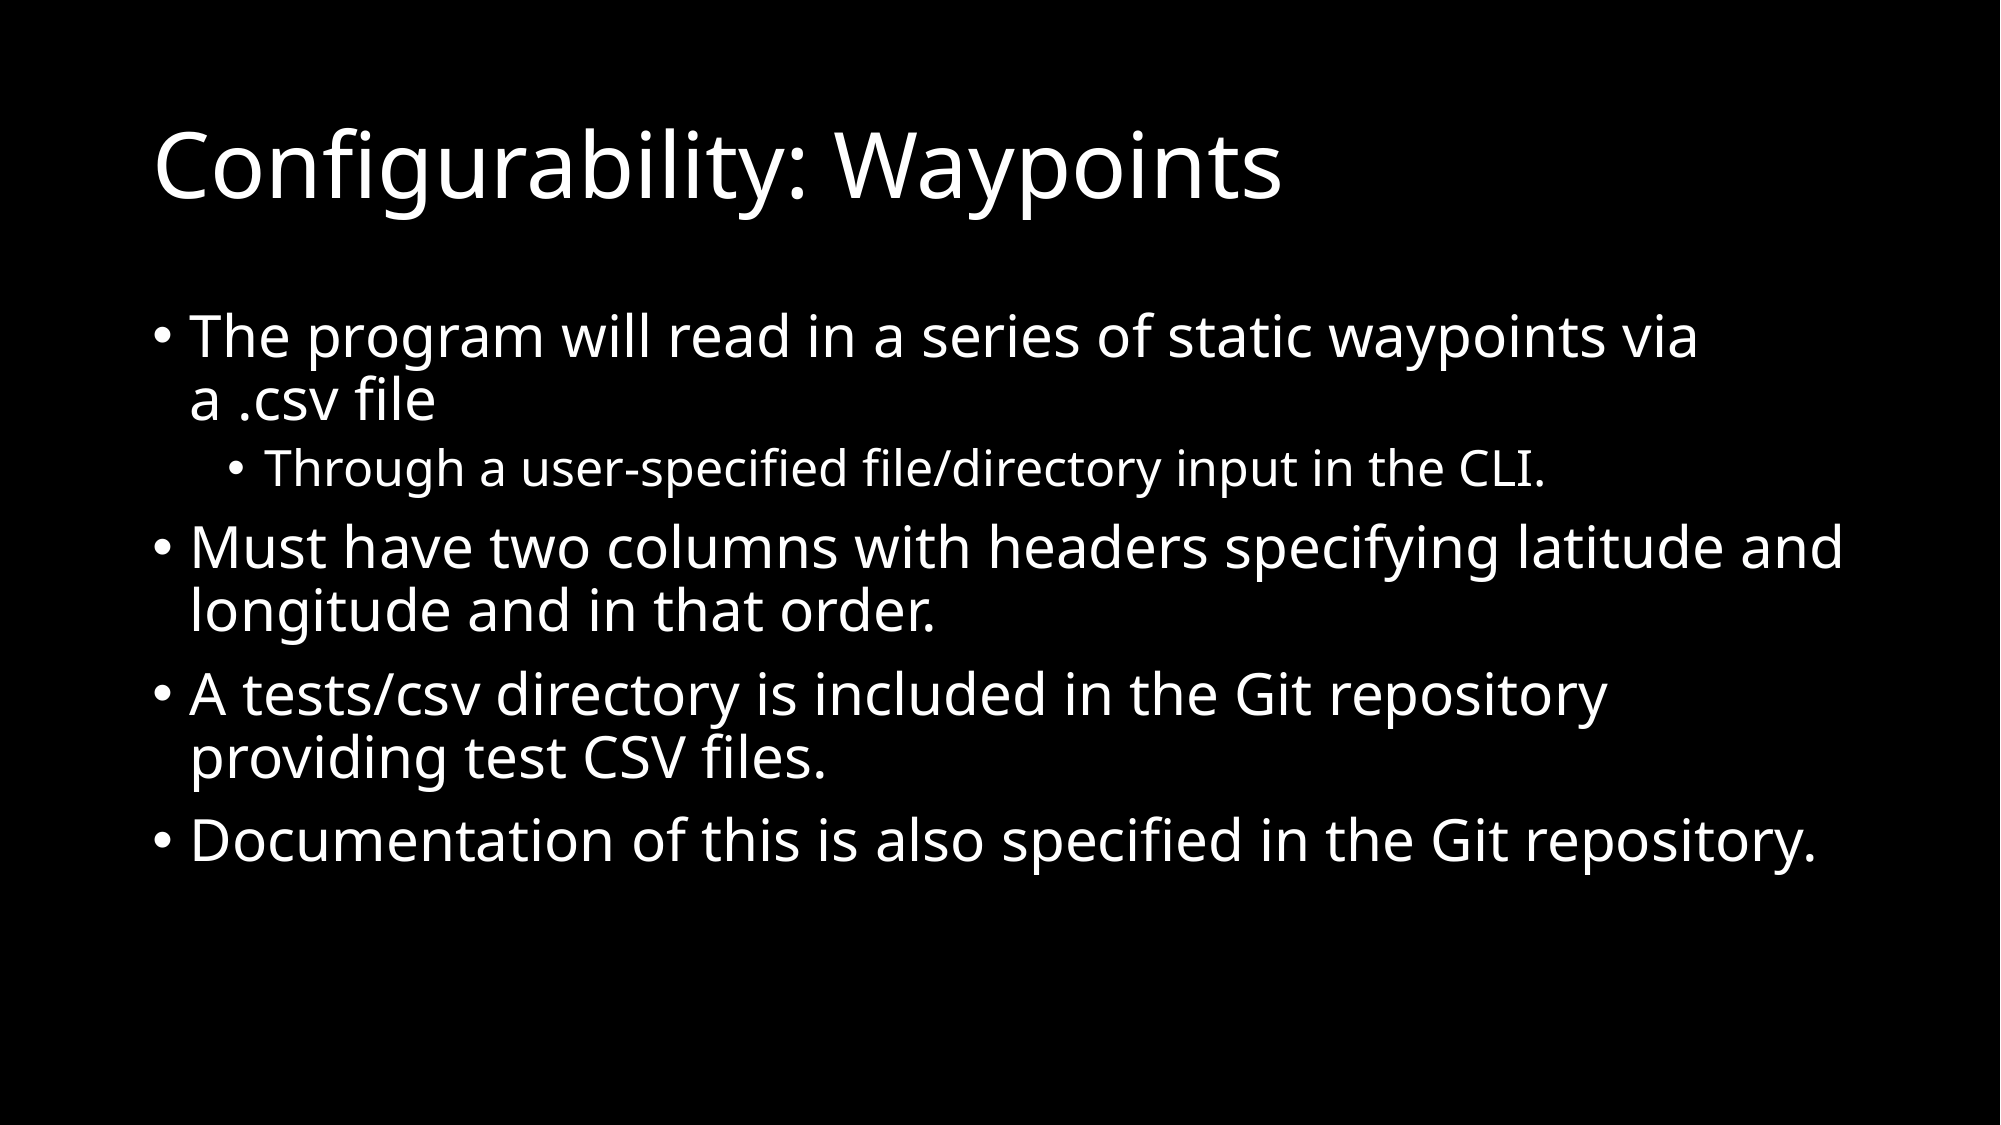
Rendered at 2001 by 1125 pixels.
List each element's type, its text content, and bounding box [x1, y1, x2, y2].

list The program will read in a series of static waypoints via a .csv file Through a user-specified file/directory input in the CLI. Must have two columns with headers specifying latitude and longitude and in that order. A tests/csv directory is included in the Git repository providing test CSV files. Documentation of this is also specified in the Git repository. [137, 299, 1863, 1014]
title Configurability: Waypoints [137, 59, 1863, 278]
